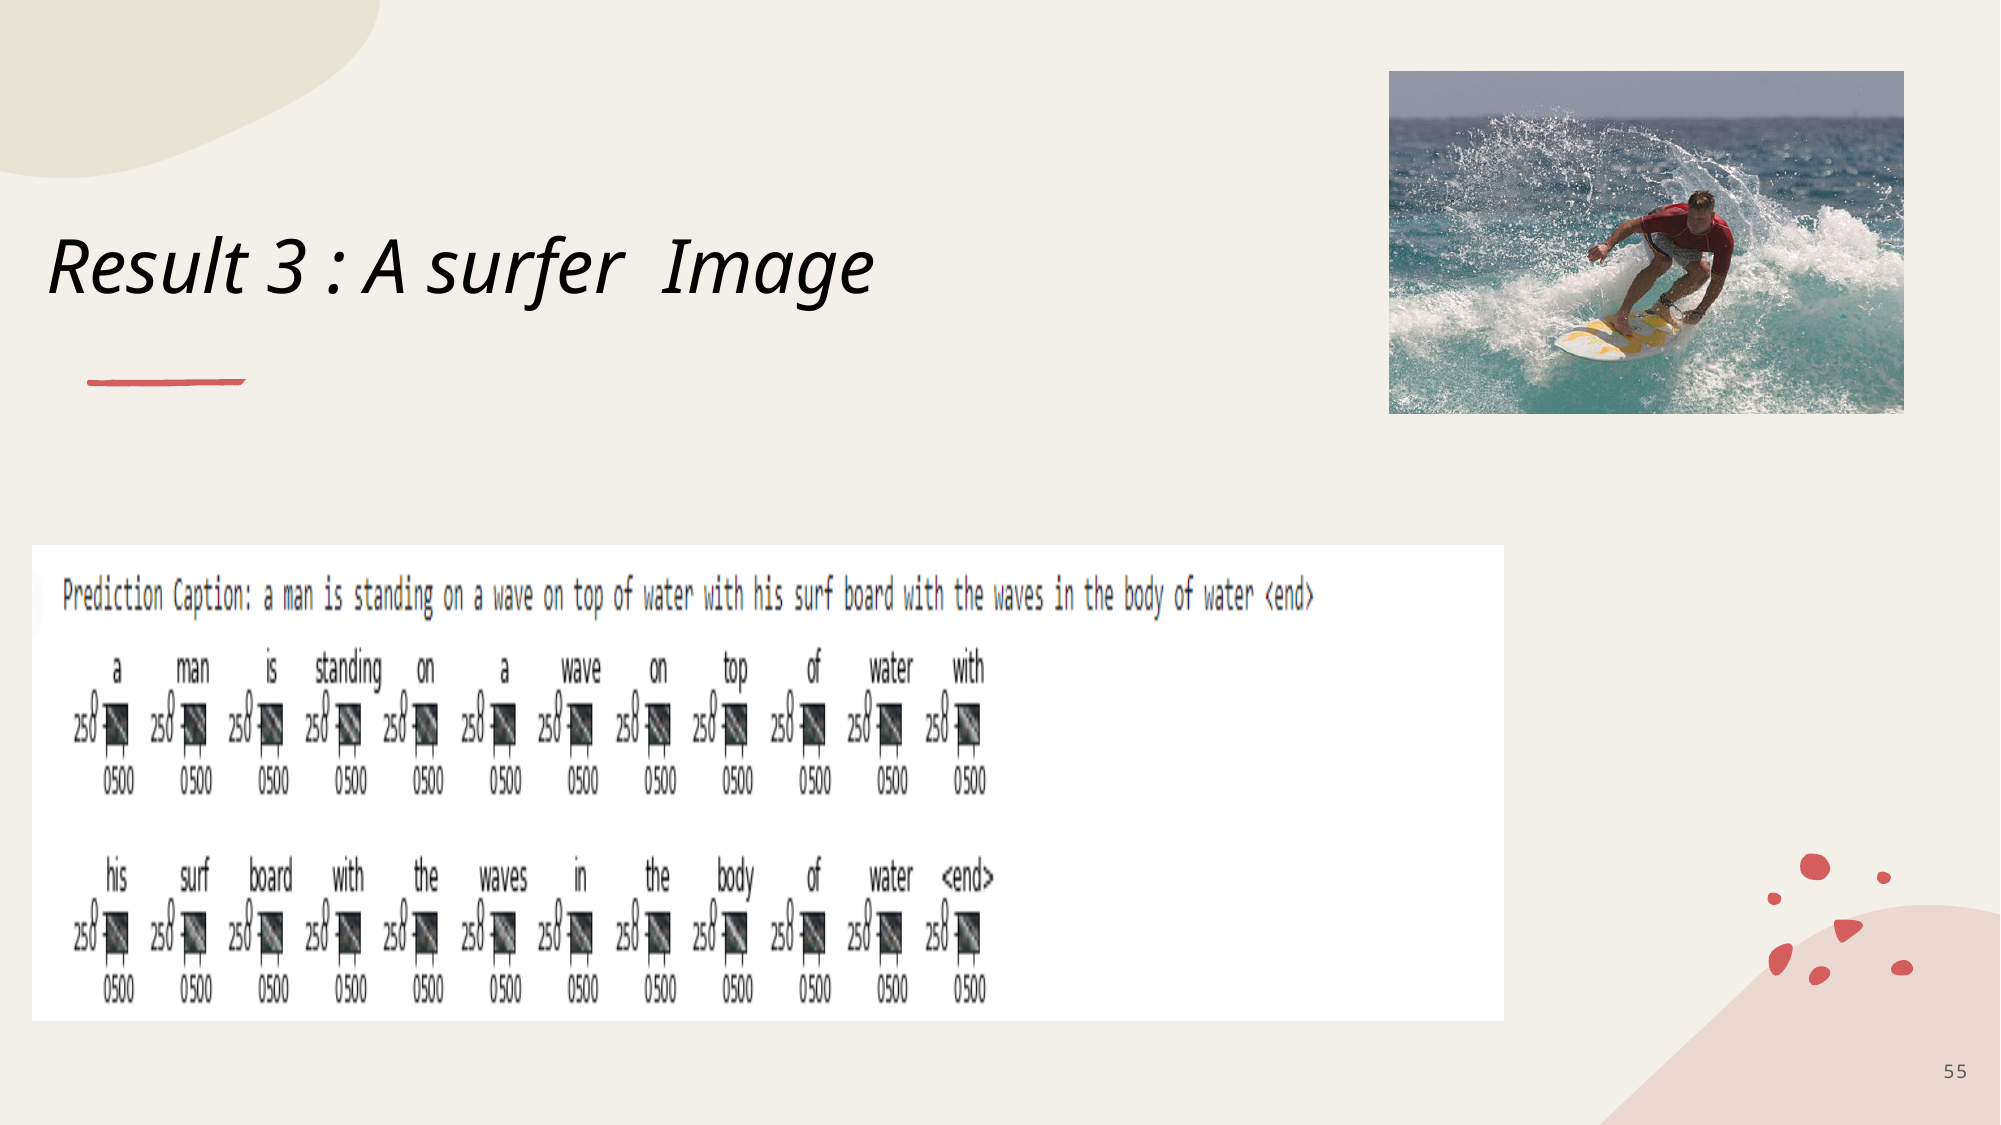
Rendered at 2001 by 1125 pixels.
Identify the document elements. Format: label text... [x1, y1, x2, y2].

title Result 3 : A surfer Image [31, 187, 1129, 316]
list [1389, 71, 1904, 414]
slide_number 56 [1911, 1042, 1999, 1103]
picture [32, 544, 1504, 1021]
